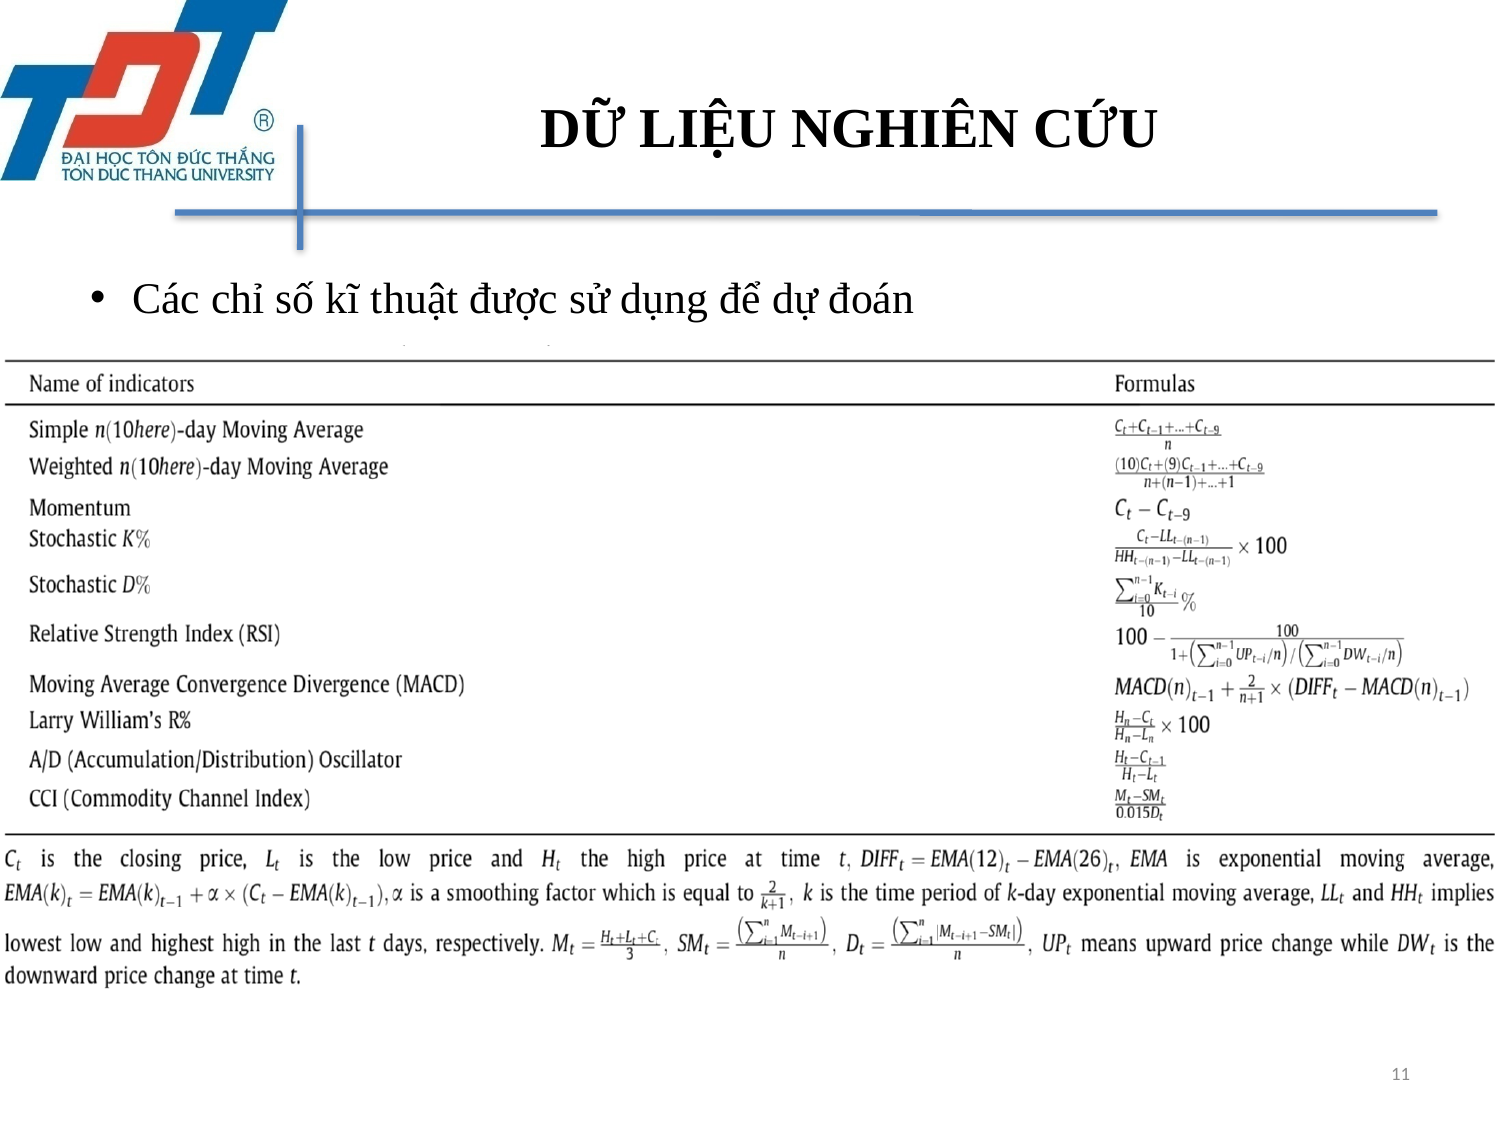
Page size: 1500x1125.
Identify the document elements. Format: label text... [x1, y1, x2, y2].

picture [0, 345, 1500, 1006]
slide_number 11 [1074, 1042, 1425, 1103]
title DỮ LIỆU NGHIÊN CỨU [174, 31, 1500, 219]
list Các chỉ số kĩ thuật được sử dụng để dự đoán [75, 262, 1425, 343]
picture [0, 0, 288, 181]
